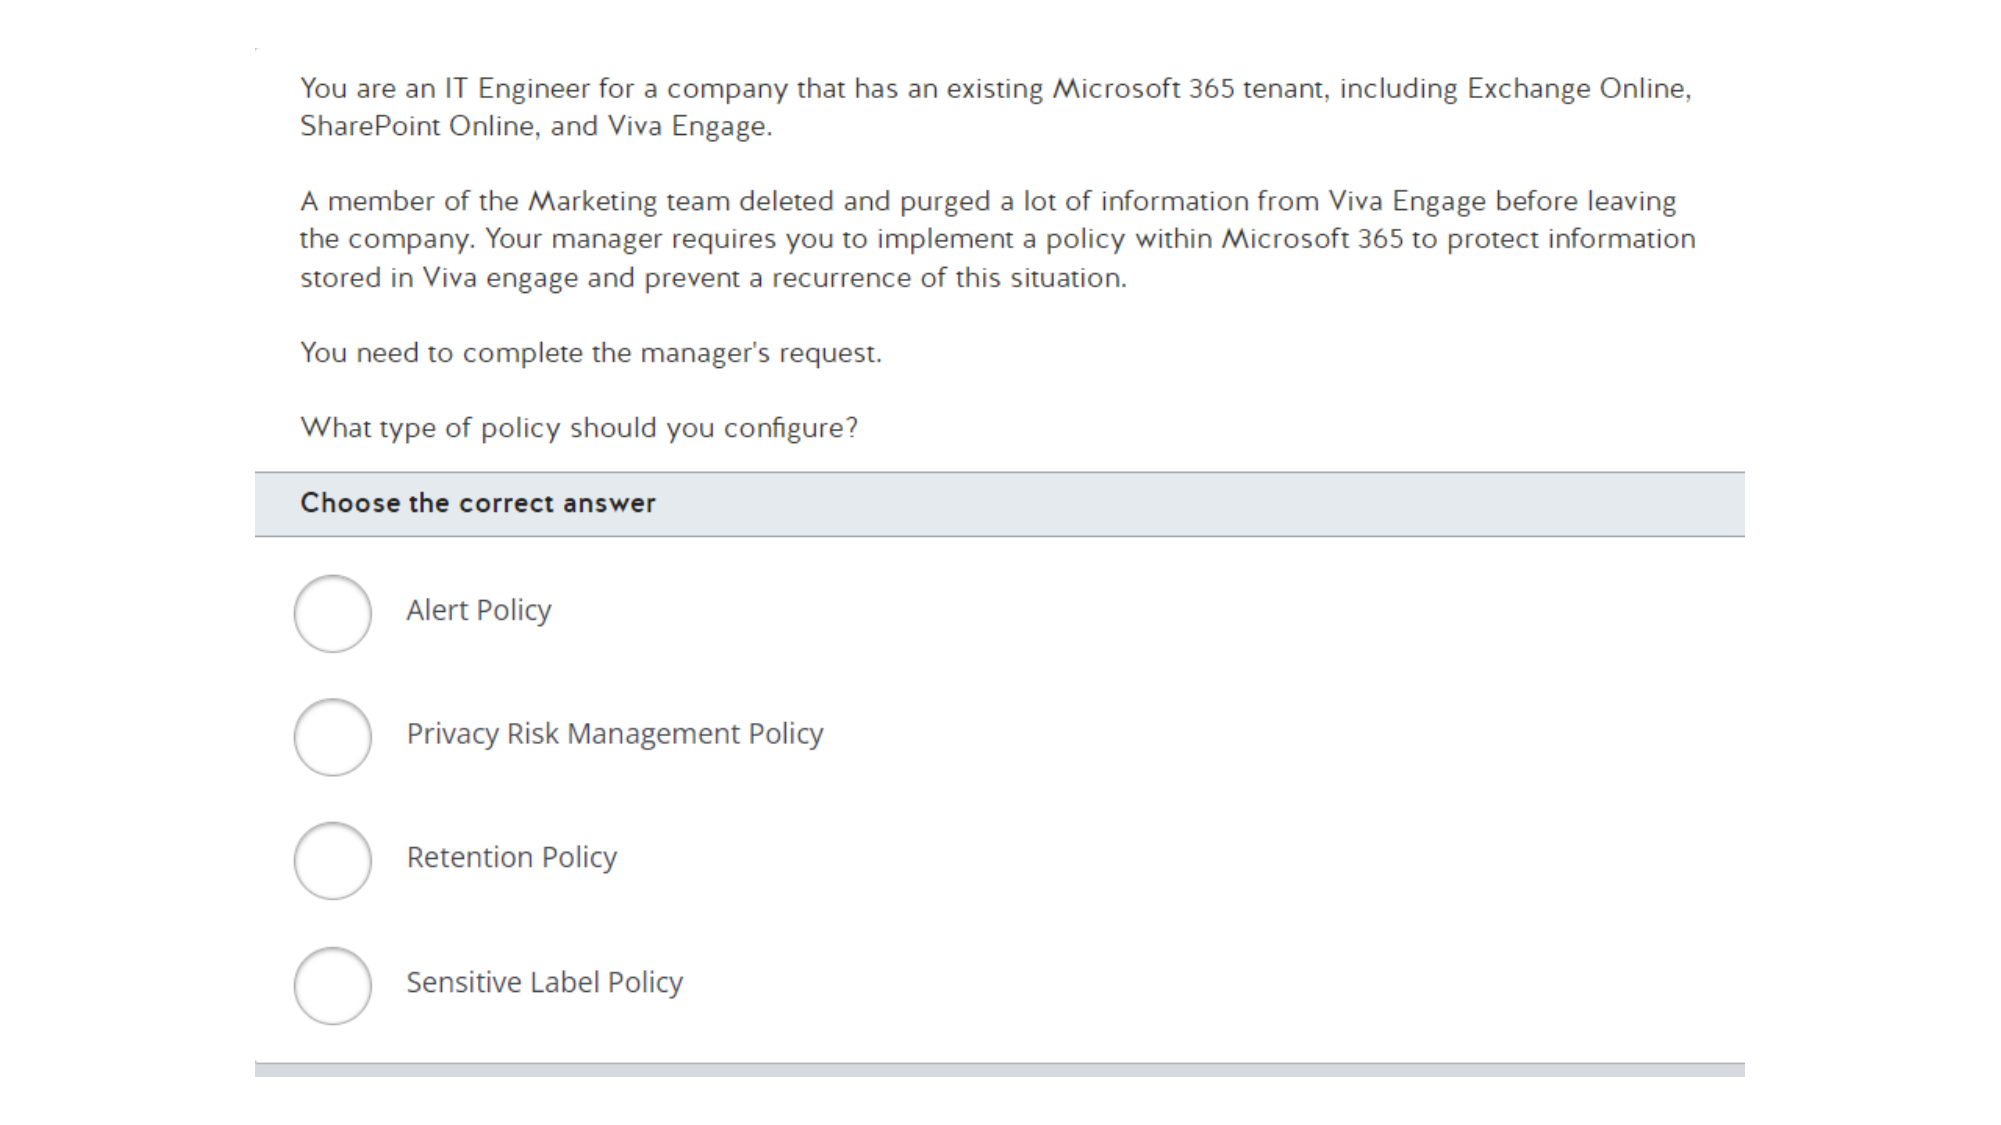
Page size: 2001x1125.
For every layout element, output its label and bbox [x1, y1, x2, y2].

picture [255, 48, 1745, 1077]
